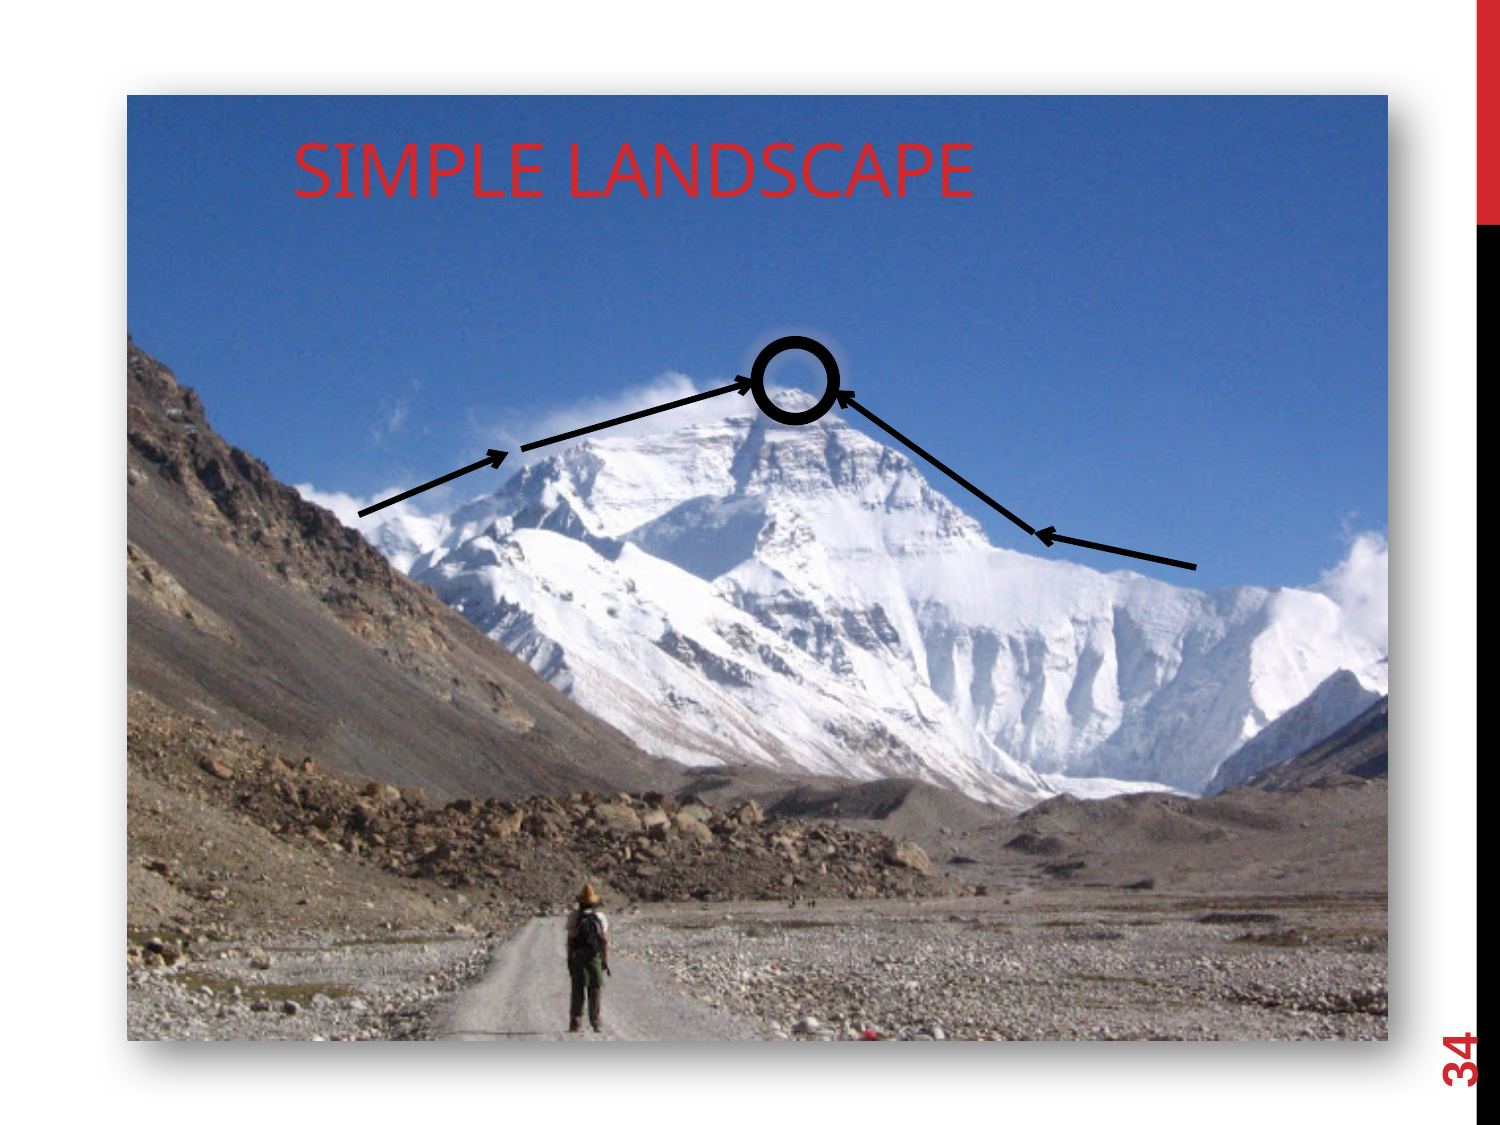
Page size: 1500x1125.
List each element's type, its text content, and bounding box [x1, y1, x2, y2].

slide_number 34 [1427, 887, 1488, 1104]
picture [126, 94, 1388, 1041]
title Simple landscape [107, 0, 1058, 220]
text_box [358, 451, 510, 516]
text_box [1033, 532, 1197, 569]
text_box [833, 389, 1035, 534]
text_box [520, 380, 758, 450]
